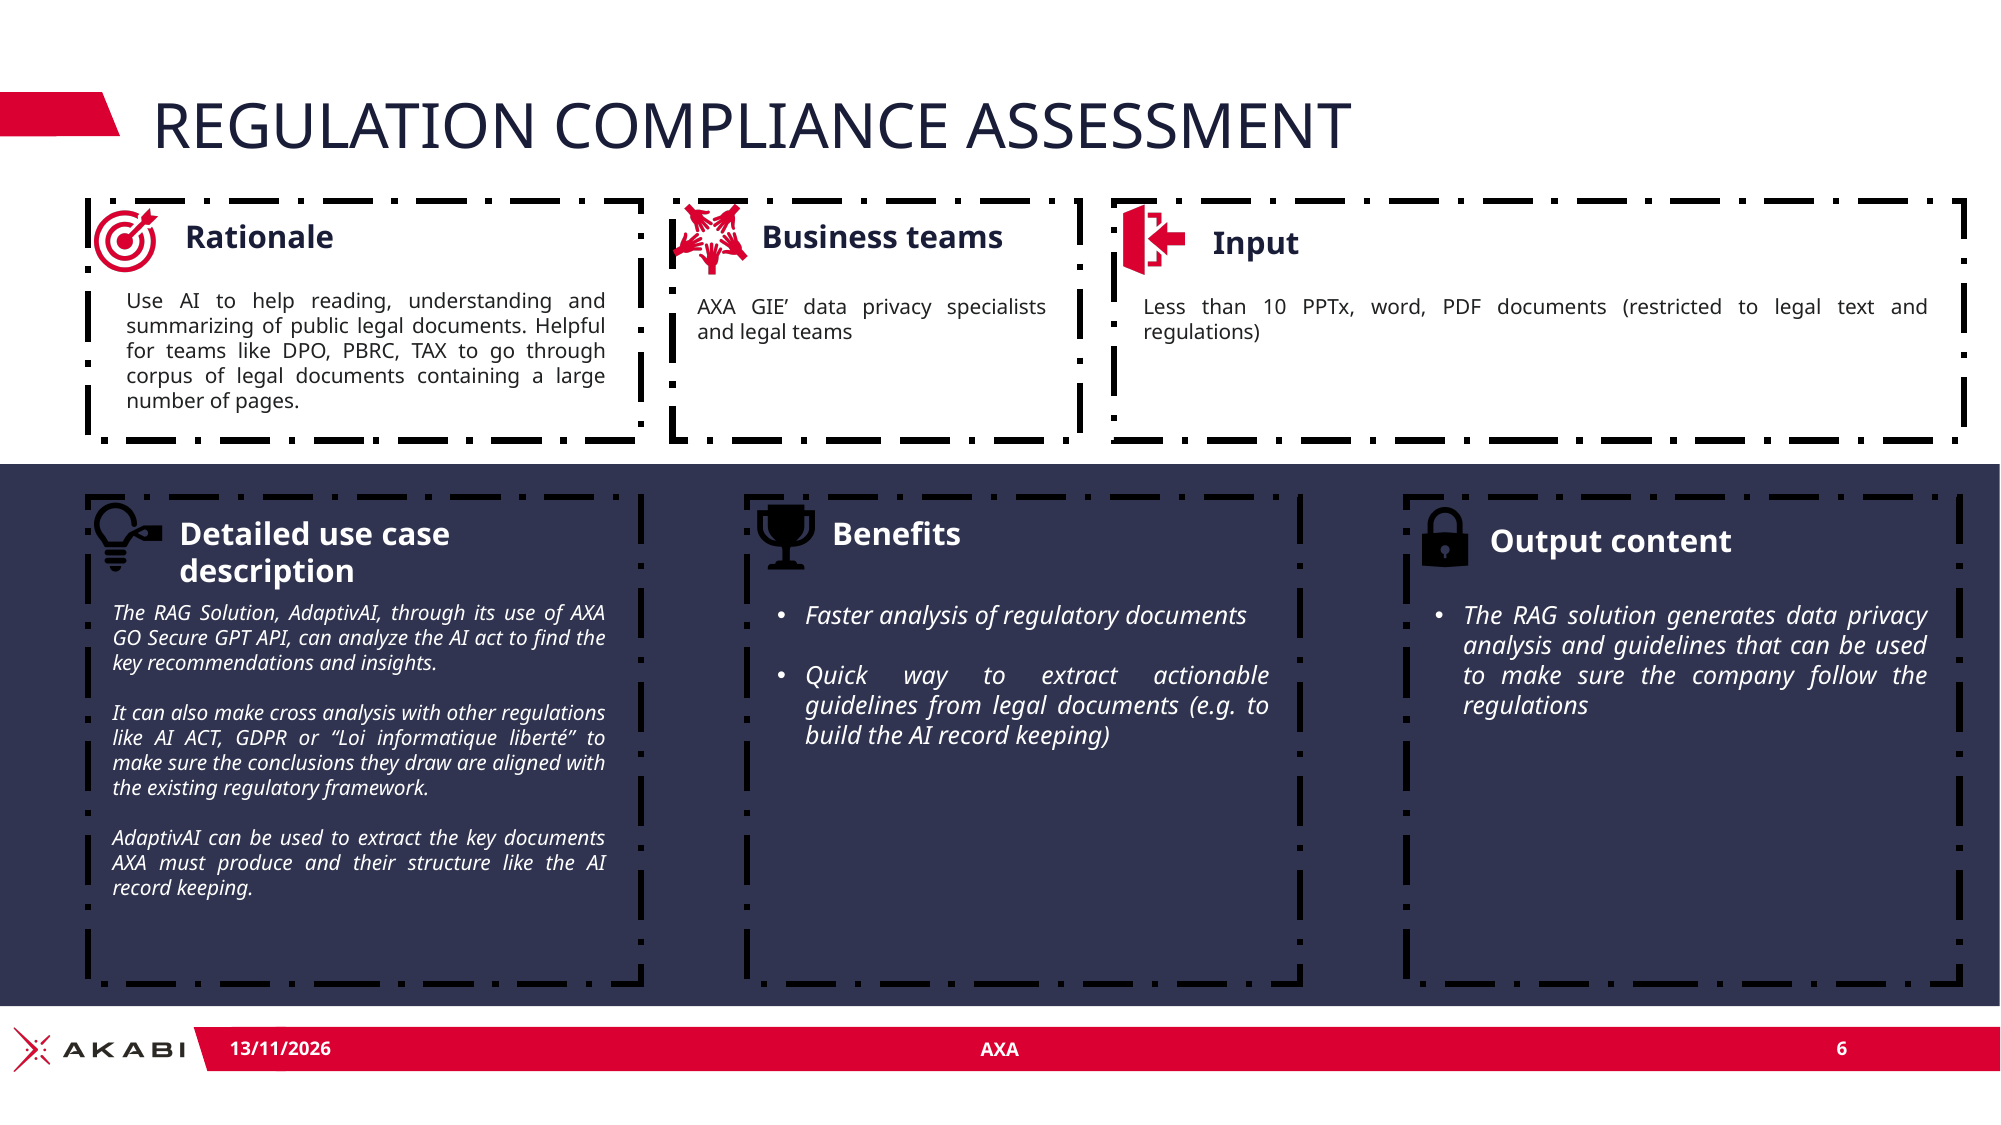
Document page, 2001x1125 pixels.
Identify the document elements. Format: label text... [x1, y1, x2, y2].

text_box AXA GIE’ data privacy specialists and legal teams [682, 285, 1062, 351]
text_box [1406, 496, 1960, 985]
text_box [0, 463, 2000, 1007]
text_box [747, 496, 1301, 985]
text_box CV [671, 200, 1081, 442]
text_box CV [1113, 200, 1965, 442]
picture [0, 1007, 246, 1102]
title REGULATION COMPLIANCE ASSESSMENT [137, 86, 1863, 171]
picture [671, 200, 749, 279]
picture [1115, 201, 1193, 279]
text_box Use AI to help reading, understanding and summarizing of public legal documents. Helpful for teams like DPO, PBRC, TAX to go through corpus of legal documents containing a large number of pages. [111, 279, 621, 420]
text_box Business teams [749, 209, 1044, 262]
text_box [87, 496, 641, 985]
slide_number 6 [1744, 1018, 1863, 1079]
text_box Rationale [170, 209, 365, 262]
text_box Less than 10 PPTx, word, PDF documents (restricted to legal text and regulations) [1128, 286, 1944, 376]
text_box Input [1198, 215, 1484, 268]
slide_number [214, 1018, 432, 1079]
footer AXA [625, 1018, 1375, 1079]
text_box CV [87, 200, 642, 442]
text_box Detailed use case description [641, 506, 650, 597]
picture [87, 201, 165, 279]
